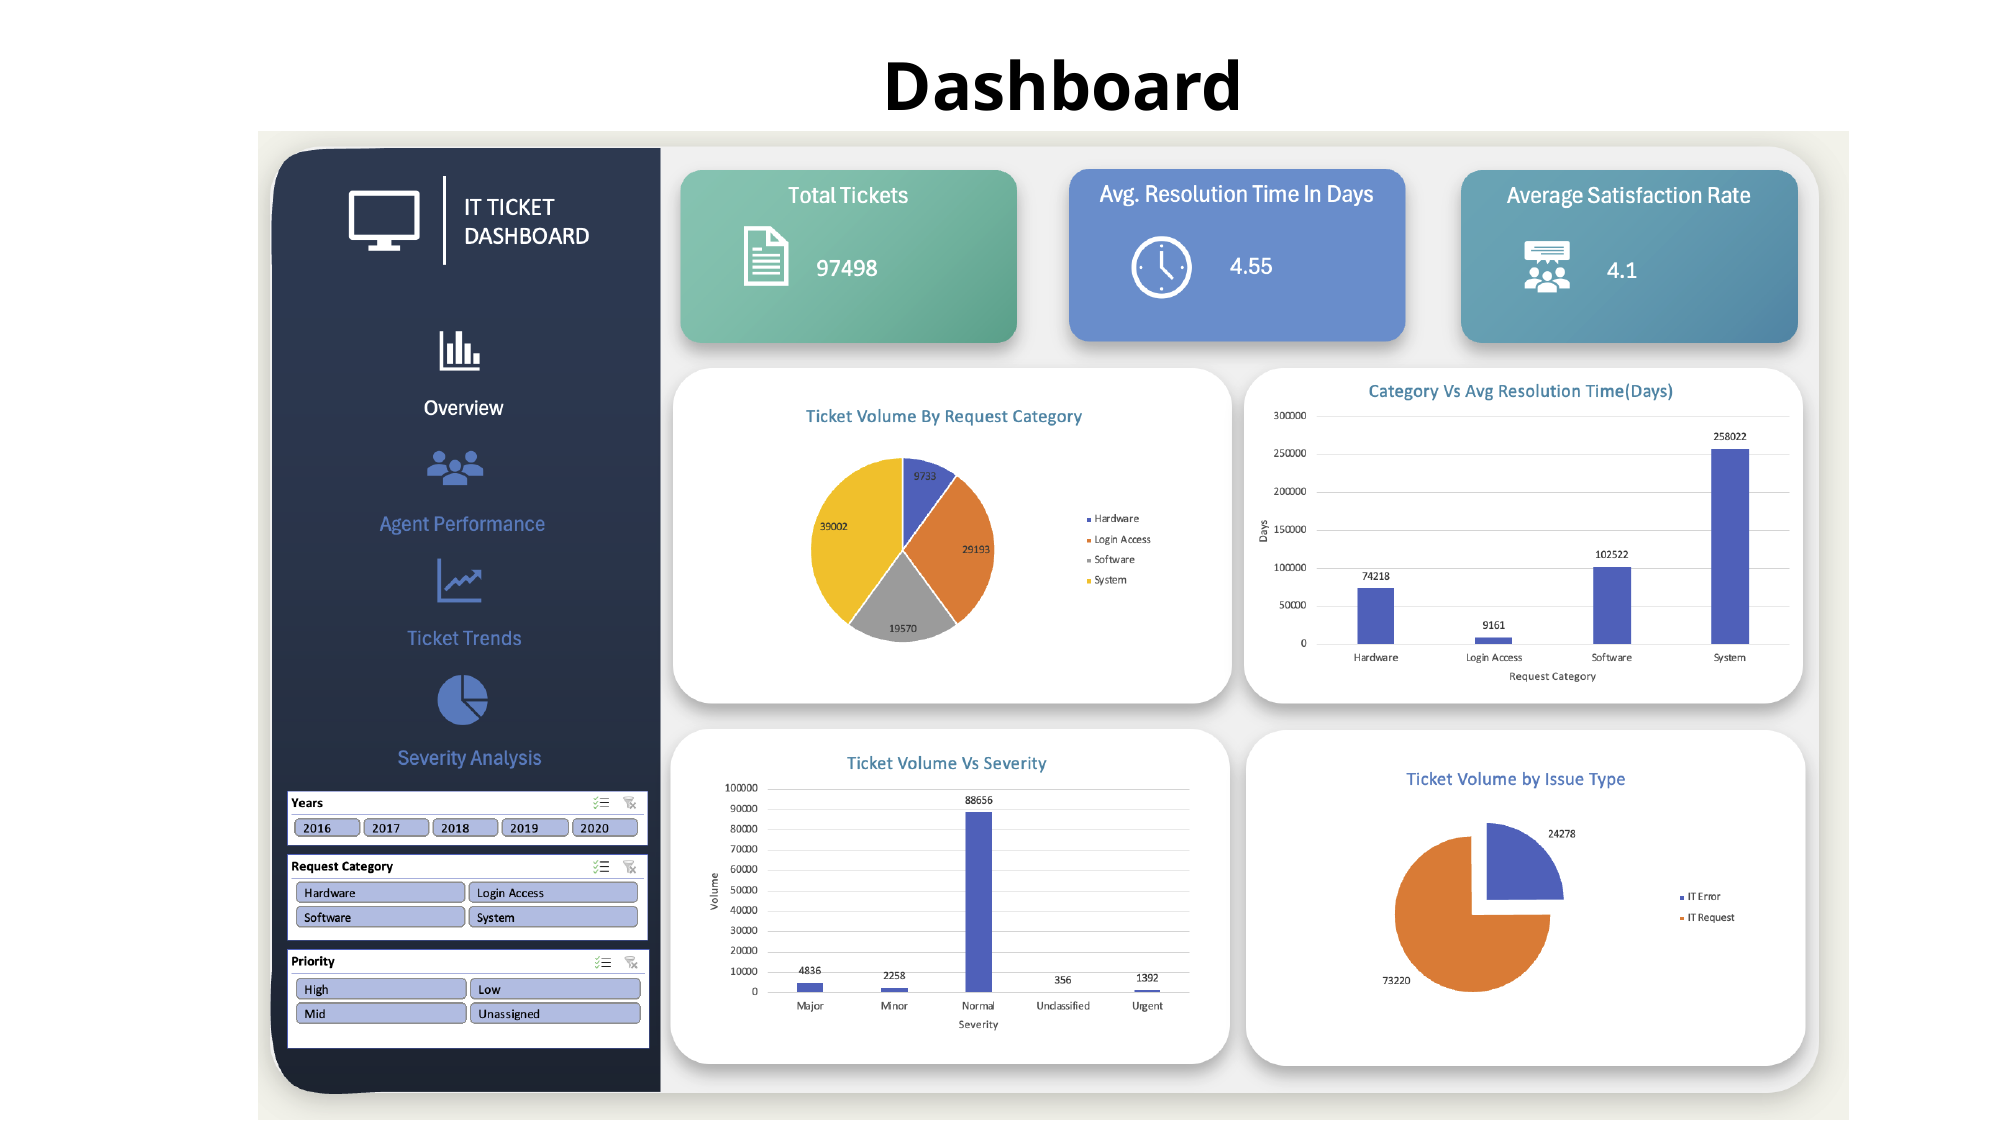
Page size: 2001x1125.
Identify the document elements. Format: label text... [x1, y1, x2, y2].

text_box Dashboard [530, 35, 1597, 131]
picture [258, 131, 1849, 1120]
